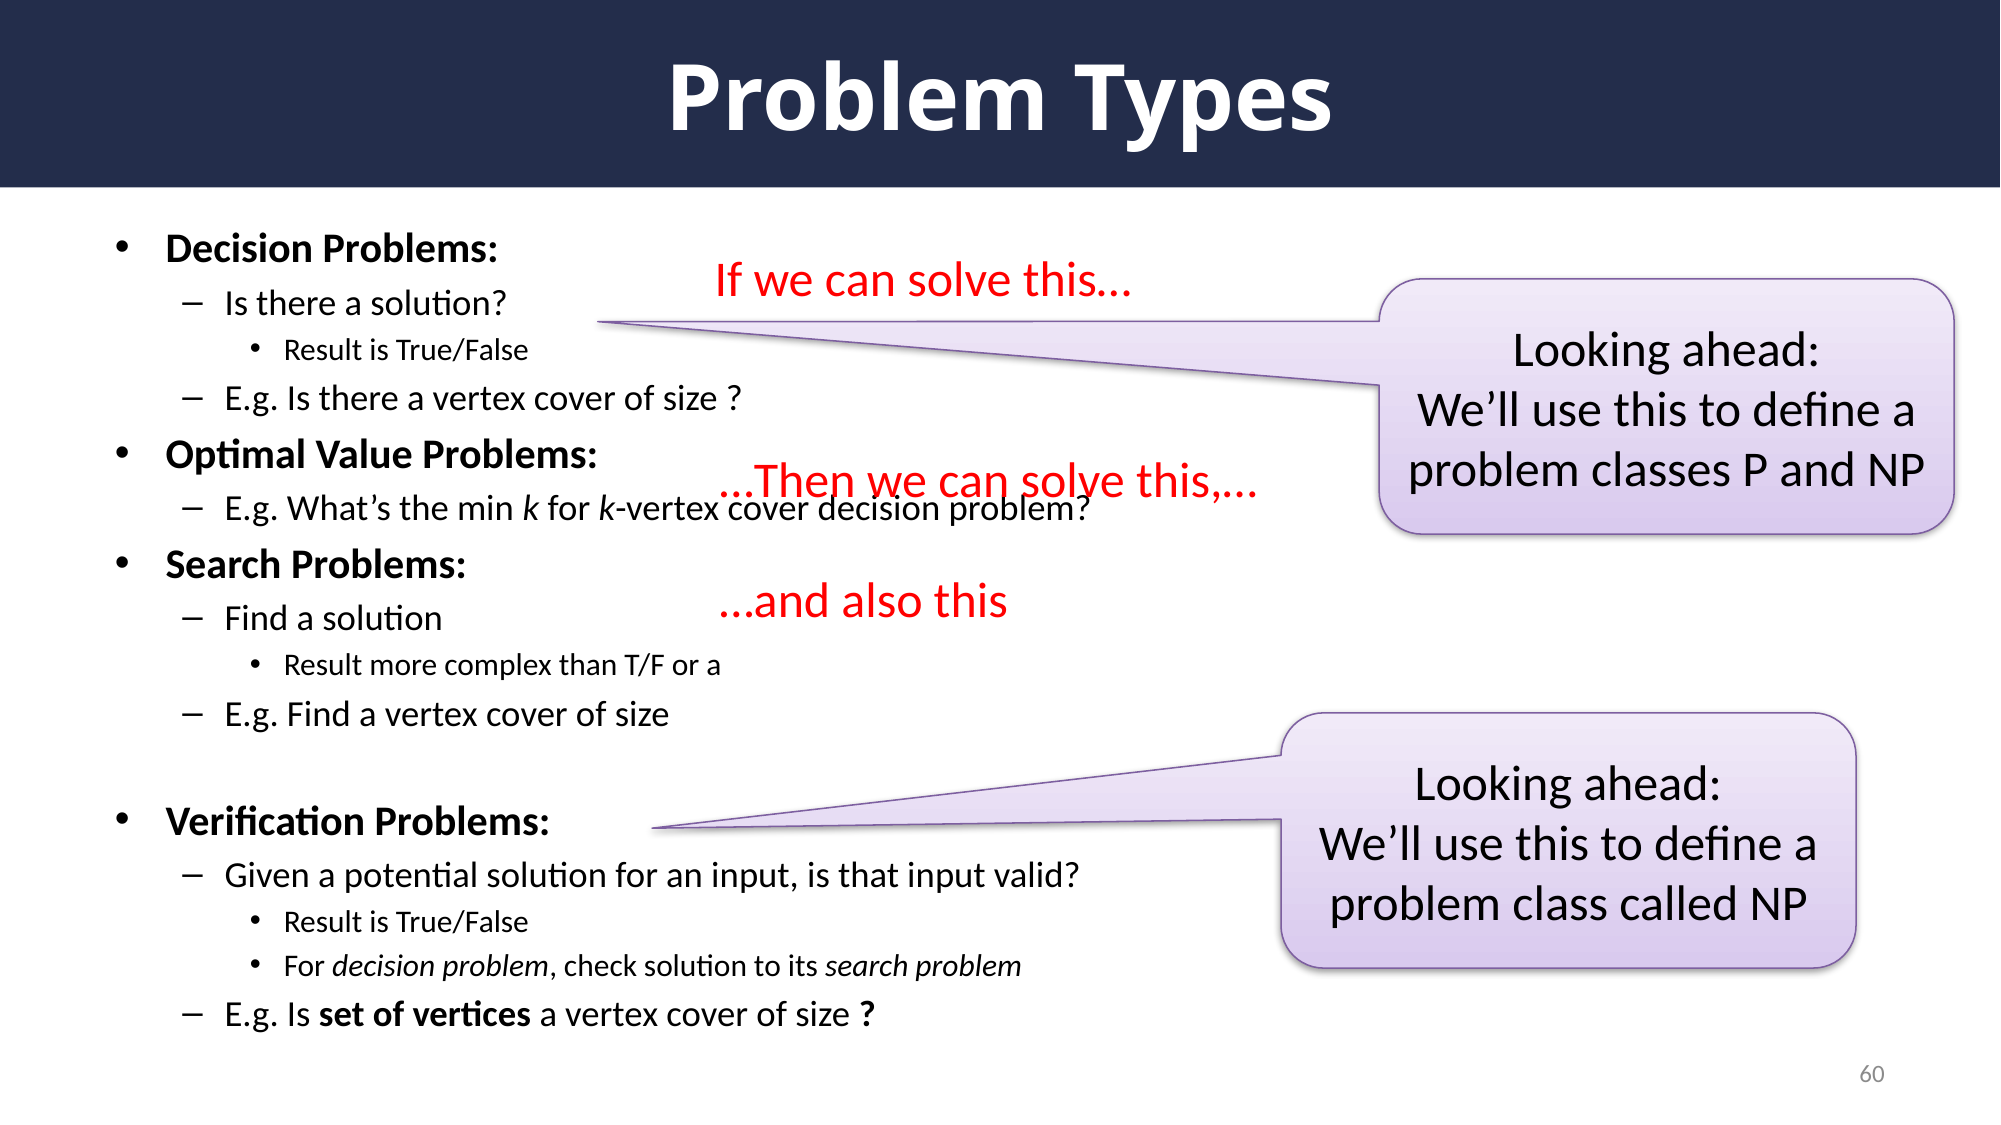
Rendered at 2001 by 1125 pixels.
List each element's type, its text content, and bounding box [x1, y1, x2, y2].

text_box Looking ahead: We’ll use this to define a problem classes P and NP [596, 278, 1955, 535]
text_box If we can solve this… [699, 238, 1147, 314]
text_box …Then we can solve this,… …and also this [704, 440, 1273, 636]
title Problem Types [99, 24, 1900, 163]
slide_number 60 [1433, 1042, 1900, 1103]
text_box Looking ahead: We’ll use this to define a problem class called NP [651, 712, 1857, 969]
